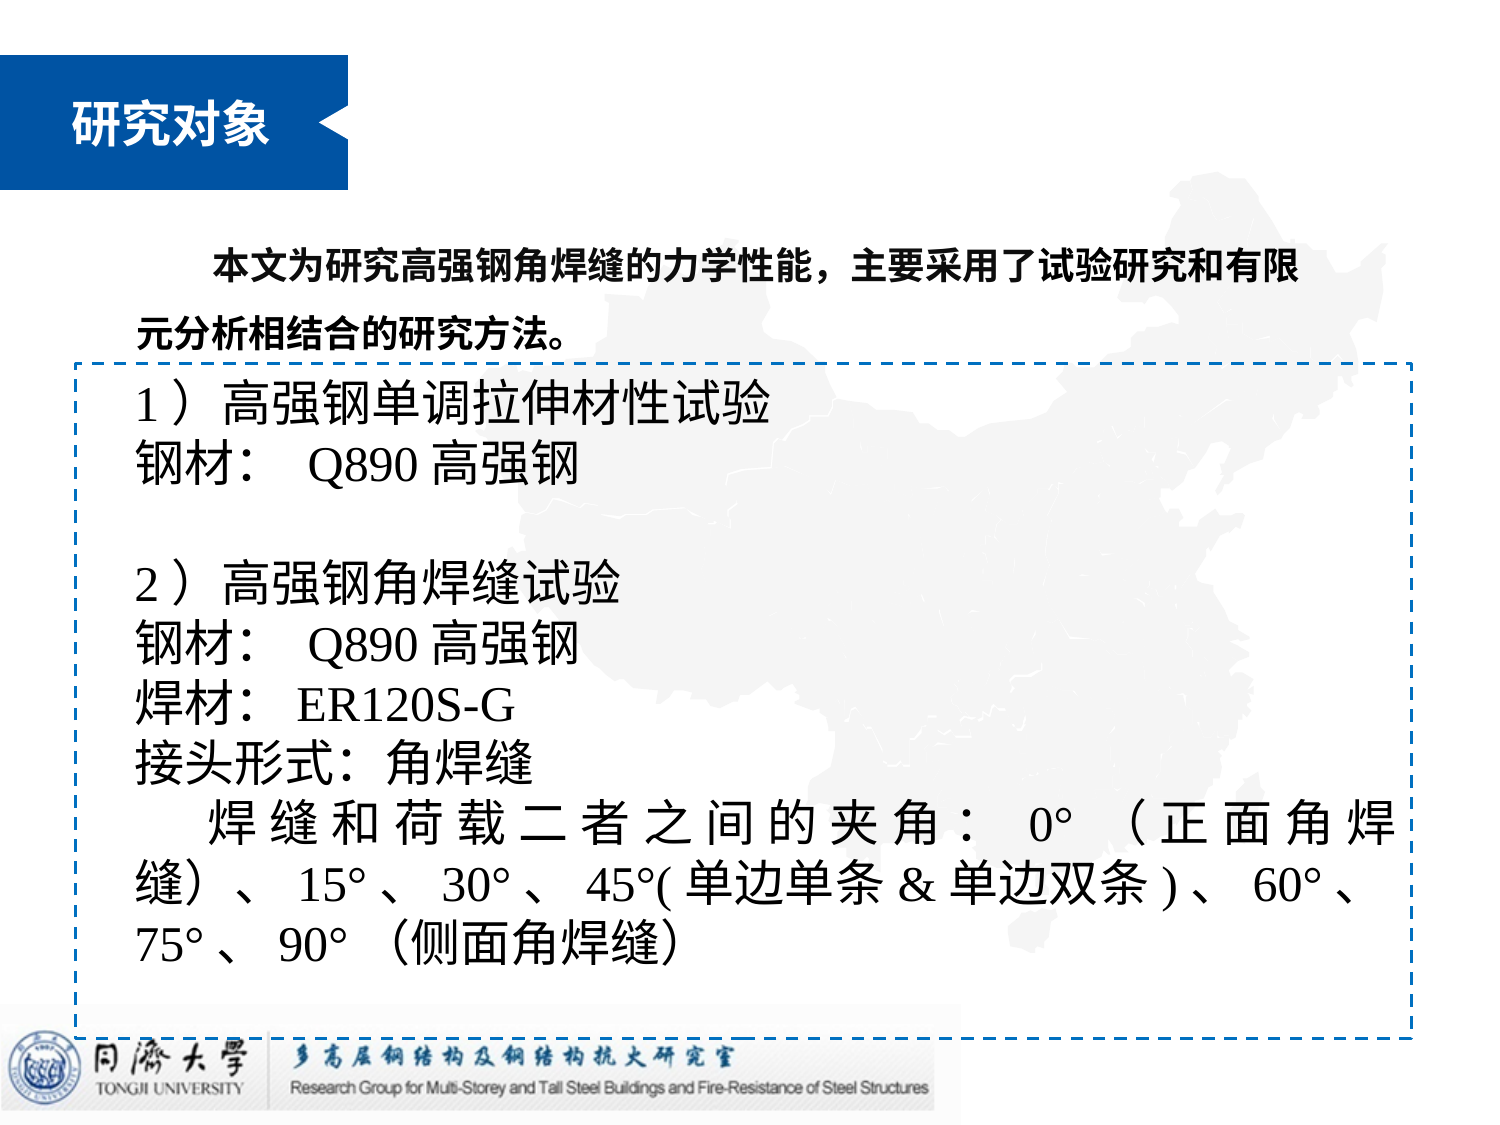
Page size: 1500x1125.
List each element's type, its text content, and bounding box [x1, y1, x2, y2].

text_box 研究对象 [0, 54, 349, 191]
text_box 本文为研究高强钢角焊缝的力学性能，主要采用了试验研究和有限元分析相结合的研究方法。 [121, 212, 1335, 362]
picture [0, 1004, 961, 1125]
text_box 1）高强钢单调拉伸材性试验 钢材： Q890高强钢 2）高强钢角焊缝试验 钢材： Q890高强钢 焊材：ER120S-G 接头形式：角焊缝 焊缝和荷载二者之间的夹角：0°（正面角焊缝）、15°、30°、45°(单边单条&单边双条)、60°、75°、90°（侧面角焊缝） [75, 363, 1412, 1039]
text_box [316, 99, 356, 145]
